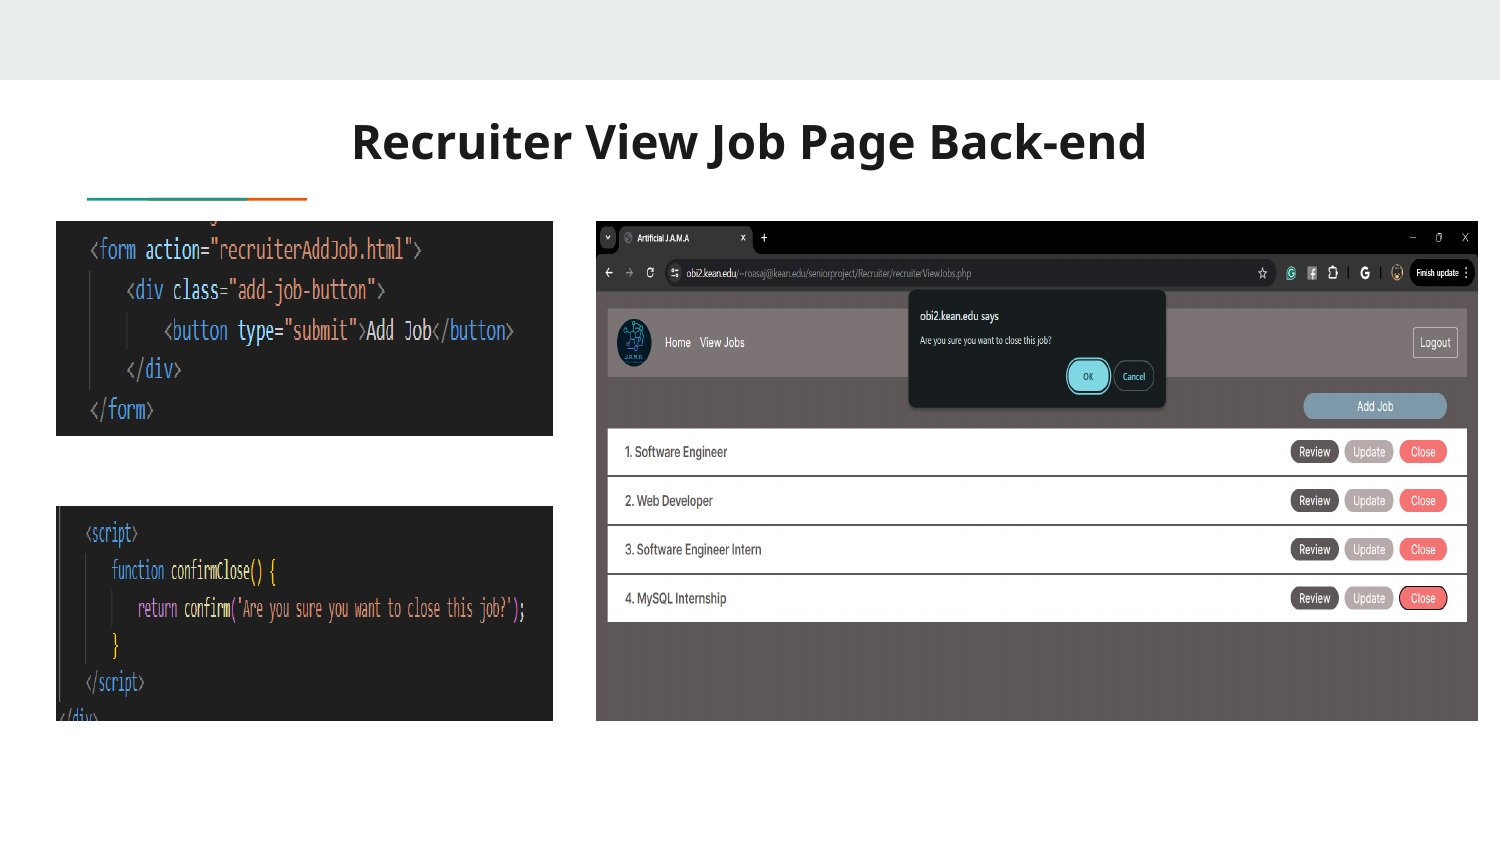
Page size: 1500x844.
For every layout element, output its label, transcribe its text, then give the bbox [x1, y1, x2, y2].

title Recruiter View Job Page Back-end [119, 96, 1381, 185]
picture [56, 221, 553, 437]
picture [596, 221, 1478, 721]
picture [56, 506, 553, 721]
